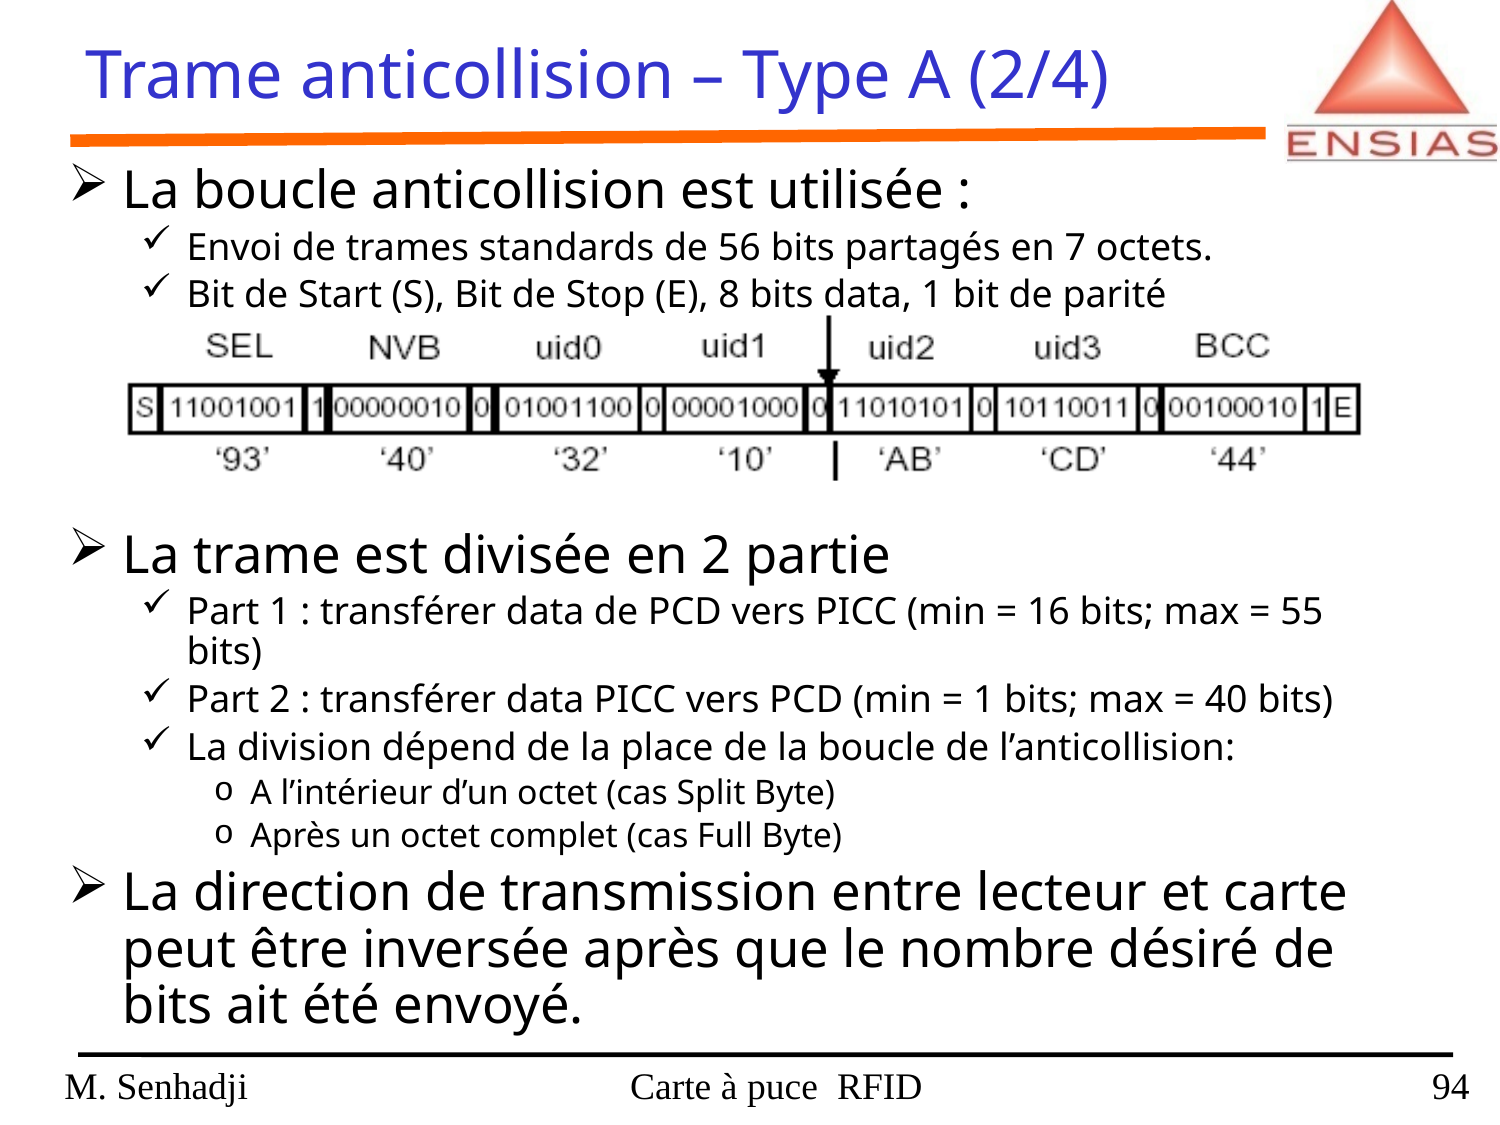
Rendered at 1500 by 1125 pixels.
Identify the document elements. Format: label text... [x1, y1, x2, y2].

list La boucle anticollision est utilisée : Envoi de trames standards de 56 bits partagés en 7 octets. Bit de Start (S), Bit de Stop (E), 8 bits data, 1 bit de parité La trame est divisée en 2 partie Part 1 : transférer data de PCD vers PICC (min = 16 bits; max = 55 bits) Part 2 : transférer data PICC vers PCD (min = 1 bits; max = 40 bits) La division dépend de la place de la boucle de l’anticollision: A l’intérieur d’un octet (cas Split Byte) Après un octet complet (cas Full Byte) La direction de transmission entre lecteur et carte peut être inversée après que le nombre désiré de bits ait été envoyé. [52, 155, 1425, 1048]
picture [1284, 0, 1500, 164]
picture [64, 302, 1365, 482]
title Trame anticollision – Type A (2/4) [70, 23, 1339, 120]
